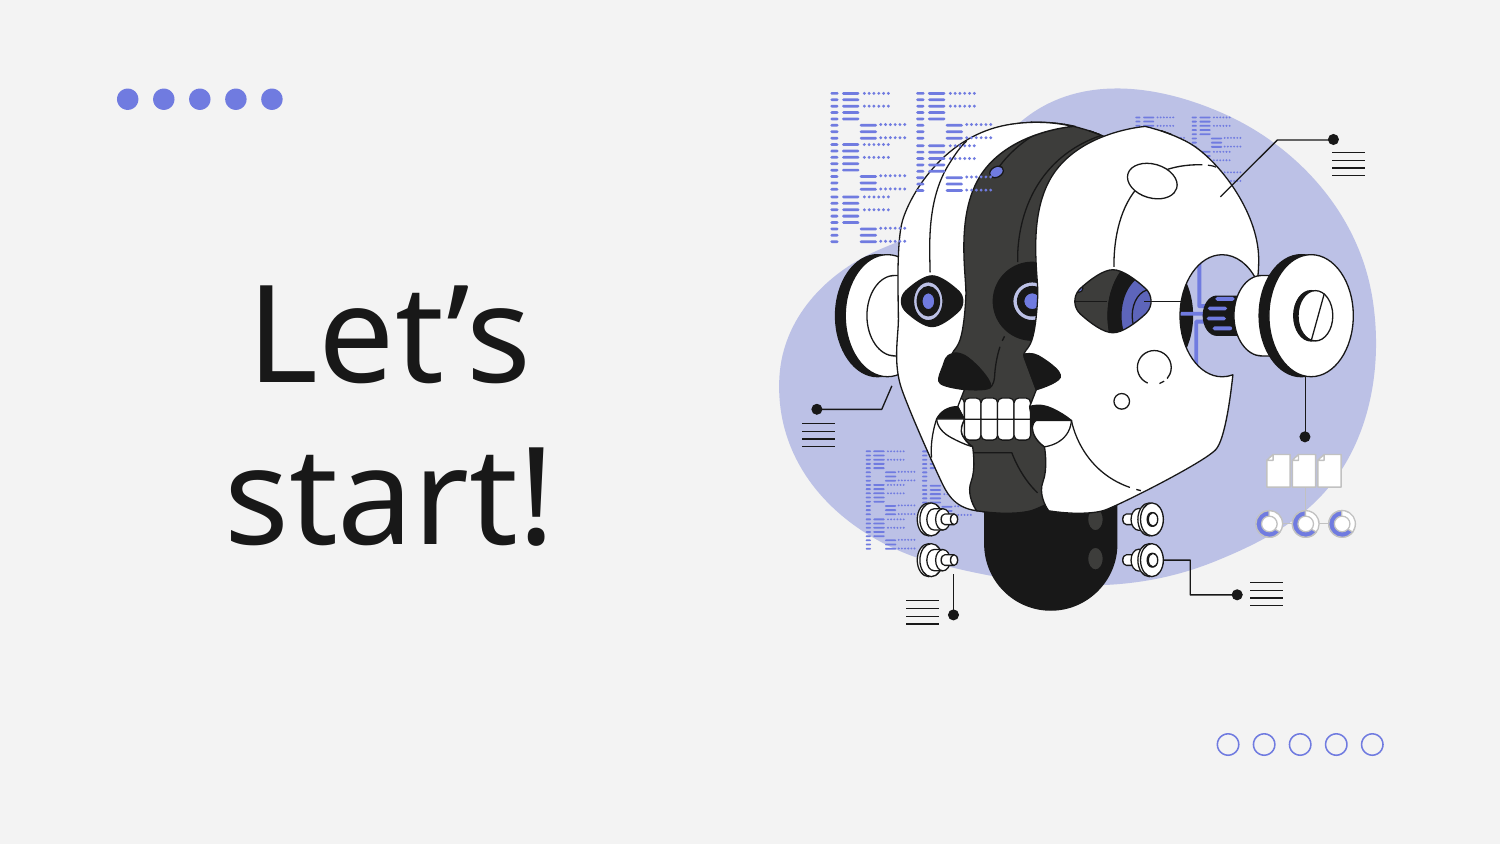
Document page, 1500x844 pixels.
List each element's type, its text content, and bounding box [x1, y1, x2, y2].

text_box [1217, 733, 1384, 756]
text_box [116, 88, 283, 111]
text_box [773, 88, 1384, 625]
title Let’s start! [116, 396, 663, 587]
